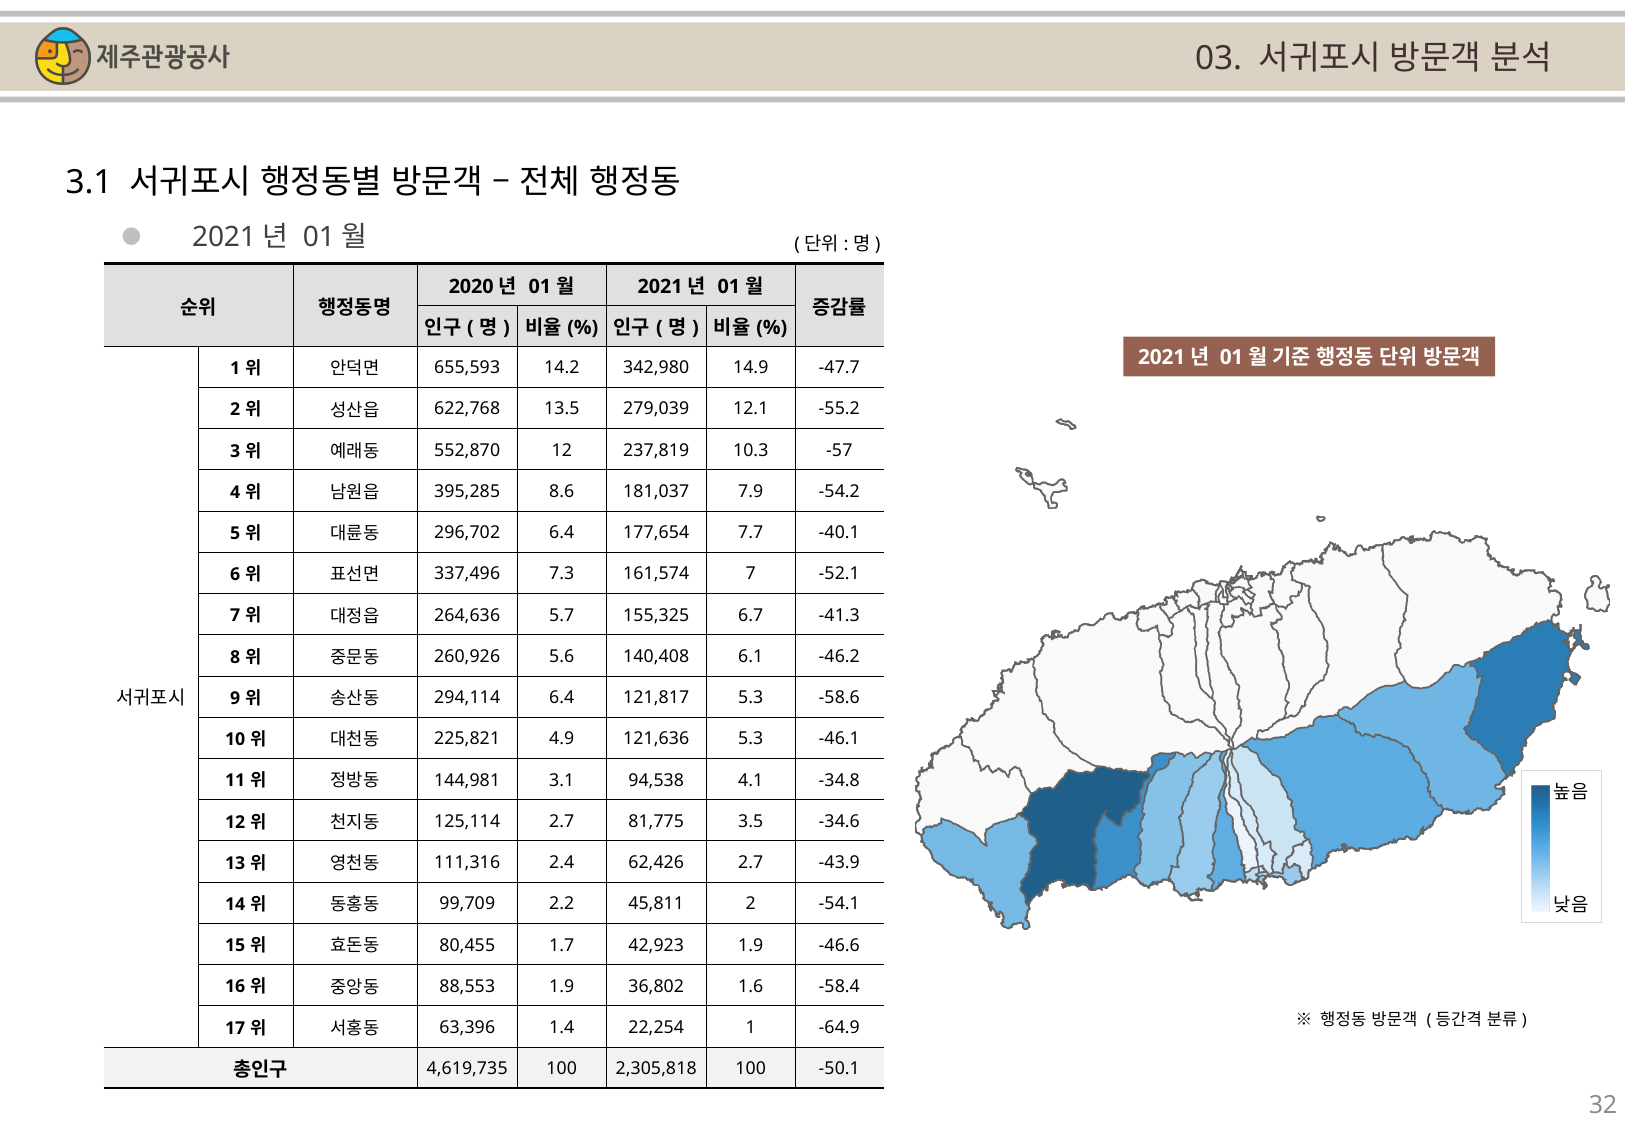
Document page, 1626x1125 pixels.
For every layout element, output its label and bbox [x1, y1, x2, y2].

table_cell [199, 635, 293, 676]
table_cell [607, 965, 706, 1005]
table_cell [707, 841, 795, 882]
table_cell [707, 388, 795, 428]
table_cell [518, 594, 606, 634]
table_cell [607, 1006, 706, 1047]
table_cell [607, 512, 706, 552]
table_cell [518, 965, 606, 1005]
table_cell [607, 388, 706, 428]
table_cell [294, 512, 417, 552]
table_cell [199, 677, 293, 717]
table_cell [796, 594, 884, 634]
table_header [607, 265, 795, 305]
table_cell [418, 841, 517, 882]
table_cell [294, 594, 417, 634]
table_cell [418, 800, 517, 840]
table_cell [199, 759, 293, 799]
table_cell [294, 841, 417, 882]
table_cell [607, 594, 706, 634]
table_cell [707, 347, 795, 387]
table_cell [199, 924, 293, 964]
table_cell [796, 512, 884, 552]
table_cell [294, 718, 417, 758]
table_cell [518, 635, 606, 676]
table_cell [707, 512, 795, 552]
table_header [104, 265, 293, 346]
table_cell [707, 470, 795, 511]
text_box [1042, 28, 1595, 84]
table_cell [199, 594, 293, 634]
table_cell [418, 429, 517, 469]
table_cell [199, 429, 293, 469]
table_cell [707, 924, 795, 964]
table_cell [418, 718, 517, 758]
table_cell [294, 965, 417, 1005]
table_cell [418, 677, 517, 717]
table_cell [796, 347, 884, 387]
text_box [121, 226, 141, 246]
table_cell [607, 718, 706, 758]
table_cell [607, 429, 706, 469]
table_cell [294, 347, 417, 387]
table_cell [199, 512, 293, 552]
table_cell [199, 965, 293, 1005]
table_cell [796, 924, 884, 964]
table_cell [707, 1048, 795, 1087]
table_cell [294, 553, 417, 593]
table_cell [607, 635, 706, 676]
table_cell [518, 718, 606, 758]
table_cell [796, 470, 884, 511]
table_cell [518, 347, 606, 387]
table_cell [294, 470, 417, 511]
table_cell [796, 759, 884, 799]
table_cell [418, 347, 517, 387]
table_cell [294, 388, 417, 428]
table_cell [418, 388, 517, 428]
table_cell [796, 677, 884, 717]
table_cell [294, 759, 417, 799]
table_cell [707, 594, 795, 634]
table_cell [418, 1006, 517, 1047]
table_cell [707, 677, 795, 717]
table_cell [518, 512, 606, 552]
table_cell [707, 429, 795, 469]
table_cell [518, 388, 606, 428]
table_cell [294, 924, 417, 964]
picture [31, 26, 232, 87]
table_cell [518, 677, 606, 717]
table_cell [607, 883, 706, 923]
table_cell [418, 759, 517, 799]
table_cell [418, 1048, 517, 1087]
table_cell [707, 718, 795, 758]
table_cell [199, 800, 293, 840]
table_cell [294, 1006, 417, 1047]
table_cell [418, 512, 517, 552]
table_cell [707, 635, 795, 676]
table_cell [796, 388, 884, 428]
table_cell [104, 1048, 417, 1087]
table_header [796, 265, 884, 346]
table_cell [707, 1006, 795, 1047]
table_cell [796, 429, 884, 469]
table_cell [707, 759, 795, 799]
table_header [294, 265, 417, 346]
table_cell [199, 841, 293, 882]
text_box [176, 210, 383, 260]
table_cell [796, 883, 884, 923]
table_cell [518, 1006, 606, 1047]
text_box [779, 224, 896, 262]
picture [915, 236, 1610, 1112]
table_cell [796, 553, 884, 593]
text_box [50, 152, 1144, 208]
table_cell [796, 841, 884, 882]
table_cell [607, 470, 706, 511]
text_box [1521, 770, 1618, 925]
table_cell [294, 635, 417, 676]
table_header [418, 265, 606, 305]
table_cell [199, 718, 293, 758]
table_cell [607, 800, 706, 840]
table_cell [418, 553, 517, 593]
table_cell [199, 388, 293, 428]
table_cell [518, 470, 606, 511]
table_cell [518, 759, 606, 799]
table_cell [418, 965, 517, 1005]
table_cell [607, 924, 706, 964]
table_cell [418, 635, 517, 676]
table_cell [418, 306, 517, 346]
table_cell [796, 718, 884, 758]
table_cell [418, 924, 517, 964]
slide_number [1251, 1063, 1618, 1123]
table_cell [418, 594, 517, 634]
table_cell [518, 883, 606, 923]
table_cell [294, 883, 417, 923]
table_cell [518, 429, 606, 469]
table_cell [199, 1006, 293, 1047]
table_cell [796, 965, 884, 1005]
table_cell [294, 800, 417, 840]
table_cell [518, 553, 606, 593]
table_cell [294, 429, 417, 469]
table_cell [707, 306, 795, 346]
table_cell [518, 841, 606, 882]
table_cell [418, 470, 517, 511]
table_cell [607, 841, 706, 882]
table_cell [707, 883, 795, 923]
table_cell [607, 759, 706, 799]
table_cell [199, 347, 293, 387]
table_cell [796, 1006, 884, 1047]
table_cell [418, 883, 517, 923]
table_cell [707, 800, 795, 840]
table_cell [518, 800, 606, 840]
table_cell [199, 470, 293, 511]
table_cell [518, 306, 606, 346]
table_cell [707, 965, 795, 1005]
table_cell [518, 1048, 606, 1087]
table_cell [707, 553, 795, 593]
table_cell [607, 306, 706, 346]
table_cell [796, 800, 884, 840]
table_cell [518, 924, 606, 964]
table_cell [104, 347, 198, 1047]
table_cell [607, 677, 706, 717]
table_cell [607, 553, 706, 593]
table_cell [199, 553, 293, 593]
table_cell [607, 1048, 706, 1087]
table_cell [796, 635, 884, 676]
table_cell [294, 677, 417, 717]
table_cell [199, 883, 293, 923]
table_cell [796, 1048, 884, 1087]
table_cell [607, 347, 706, 387]
